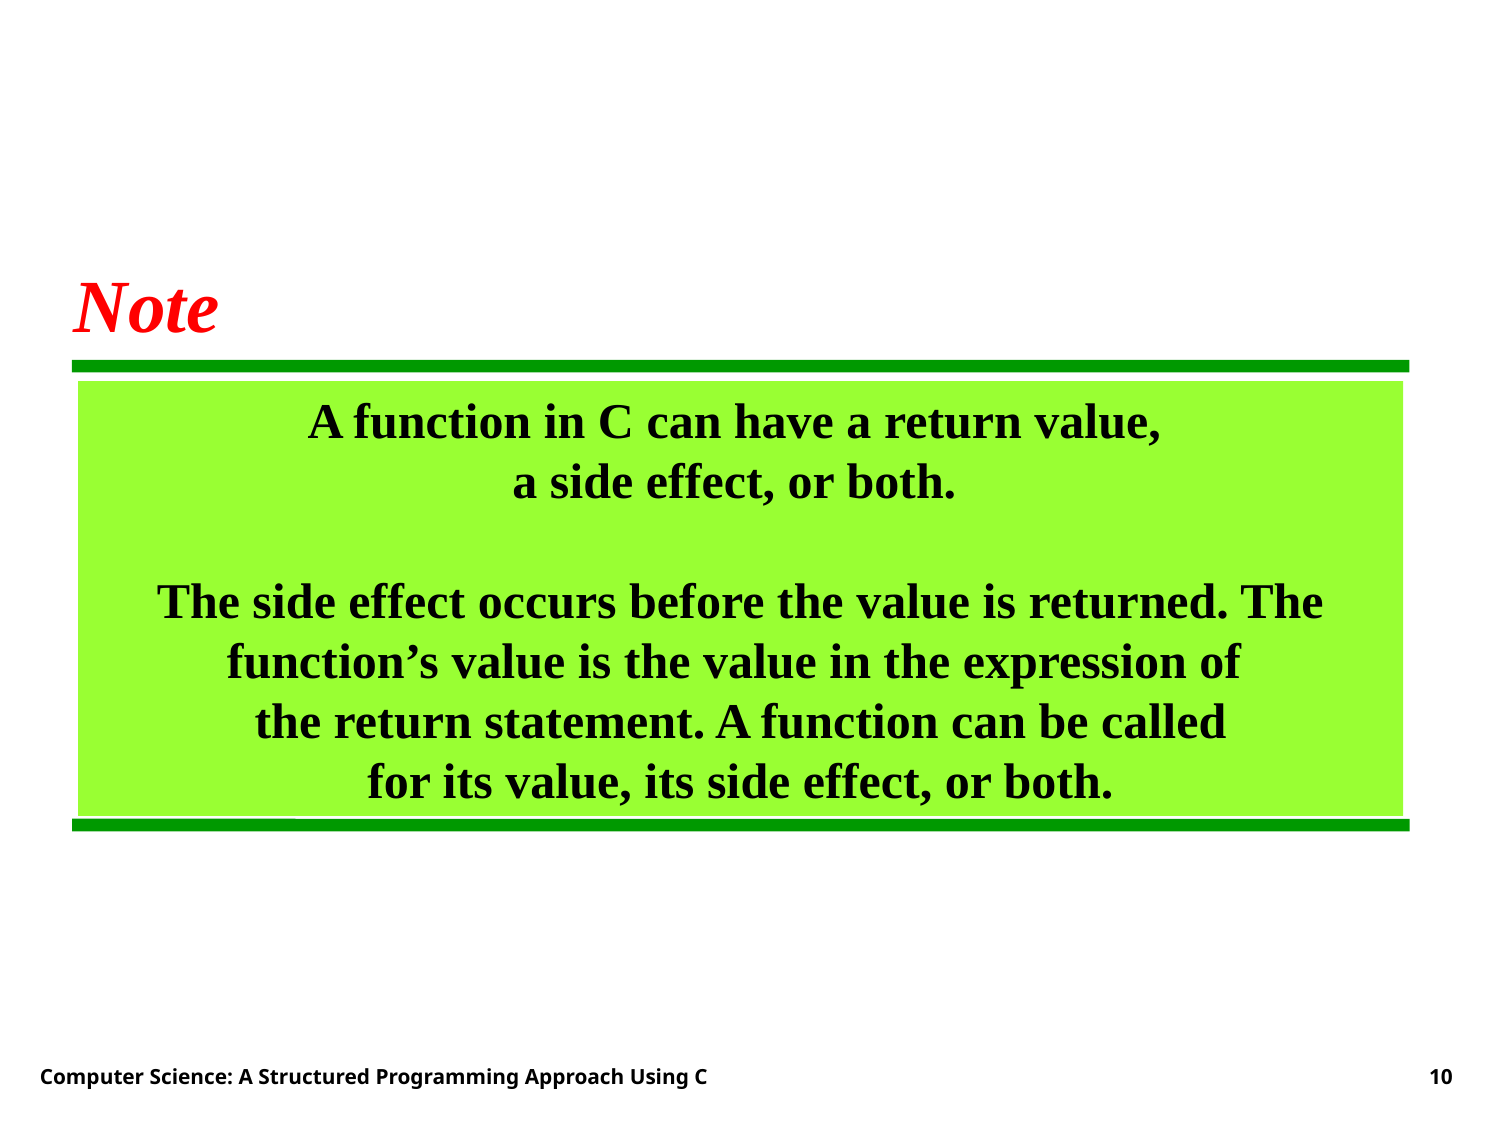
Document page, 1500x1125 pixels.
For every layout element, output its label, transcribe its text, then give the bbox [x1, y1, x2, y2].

slide_number 10 [1154, 1023, 1468, 1100]
footer Computer Science: A Structured Programming Approach Using C [24, 1023, 876, 1100]
text_box Note [59, 249, 235, 355]
text_box A function in C can have a return value, a side effect, or both. The side effect occurs before the value is returned. The function’s value is the value in the expression of the return statement. A function can be called for its value, its side effect, or both. [78, 381, 1404, 816]
